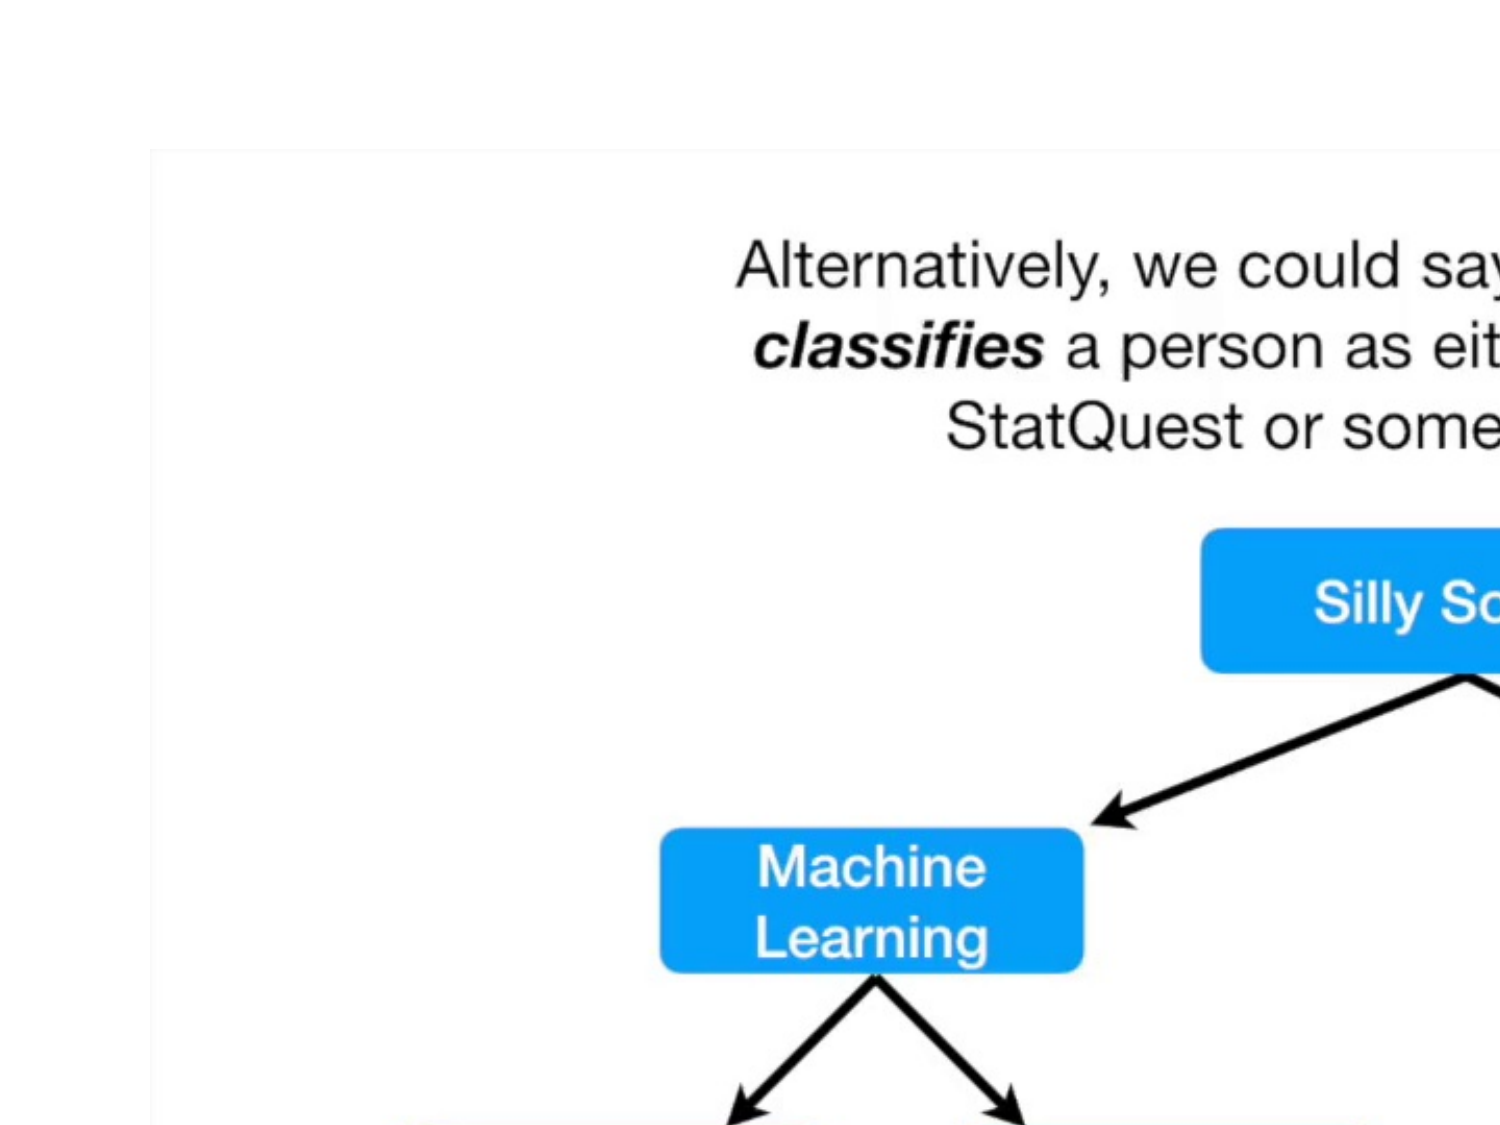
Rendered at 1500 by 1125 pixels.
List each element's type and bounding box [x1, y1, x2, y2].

picture [149, 149, 1500, 1125]
